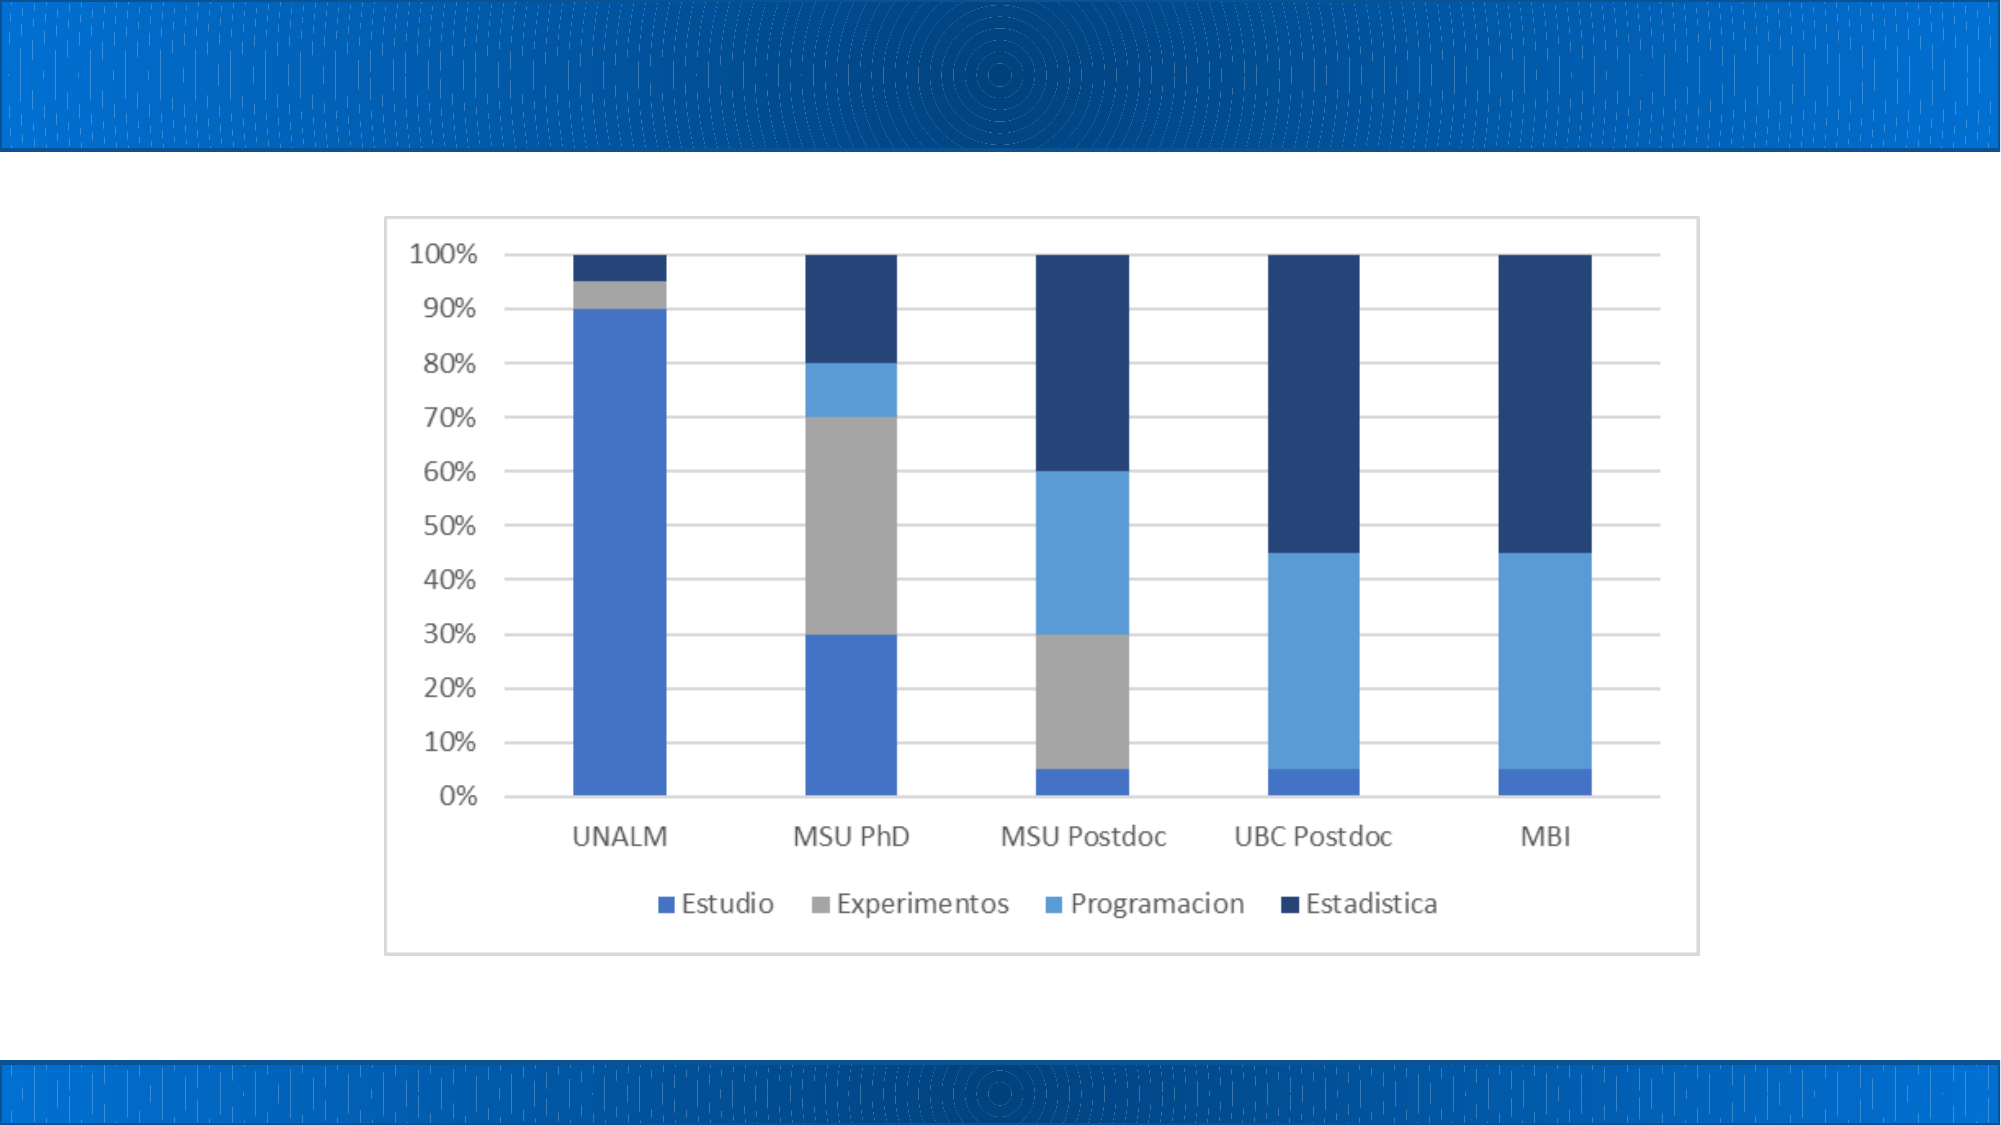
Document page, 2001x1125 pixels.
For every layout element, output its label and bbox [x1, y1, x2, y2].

picture [383, 216, 1701, 956]
